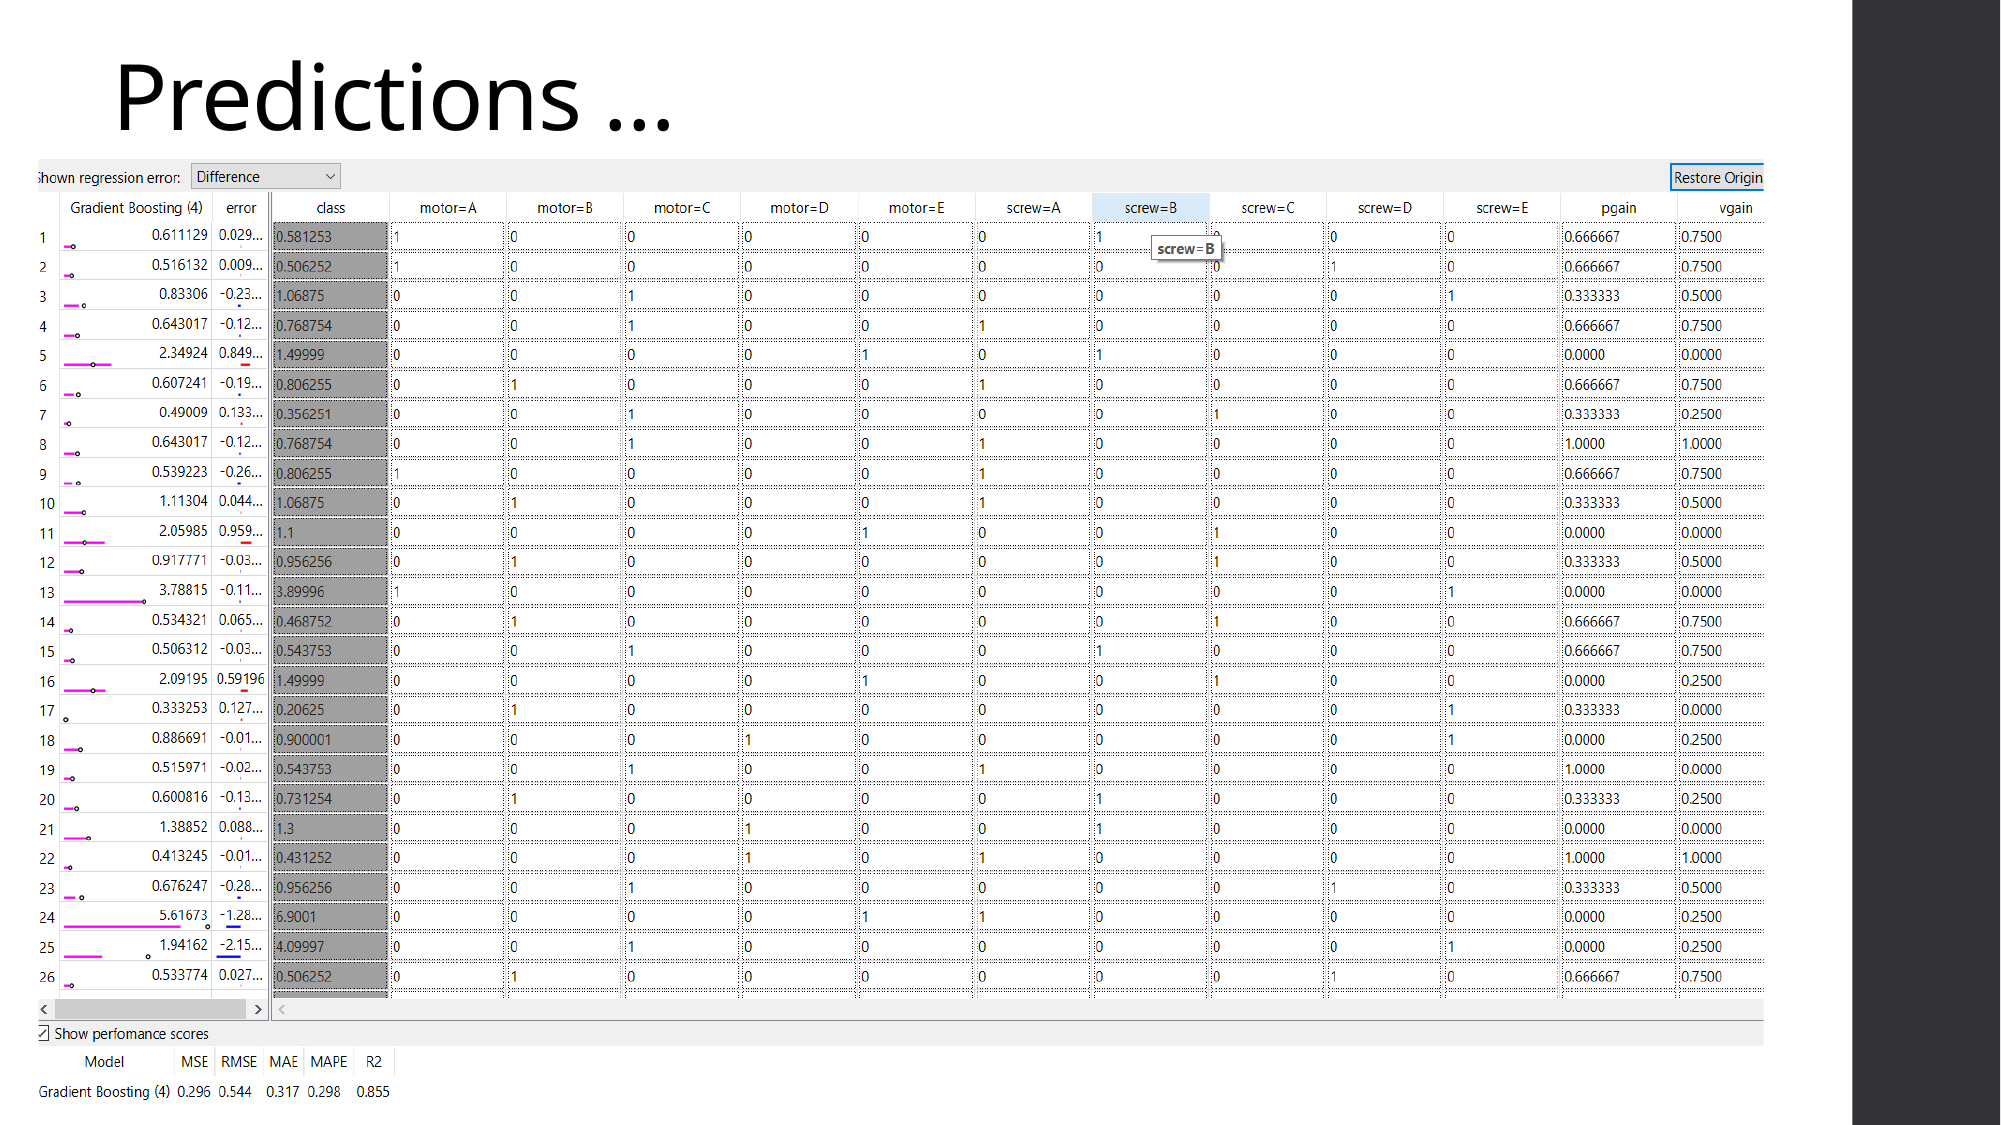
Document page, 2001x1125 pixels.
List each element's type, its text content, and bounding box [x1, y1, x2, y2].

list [38, 157, 1764, 1110]
title Predictions … [97, 16, 1797, 158]
